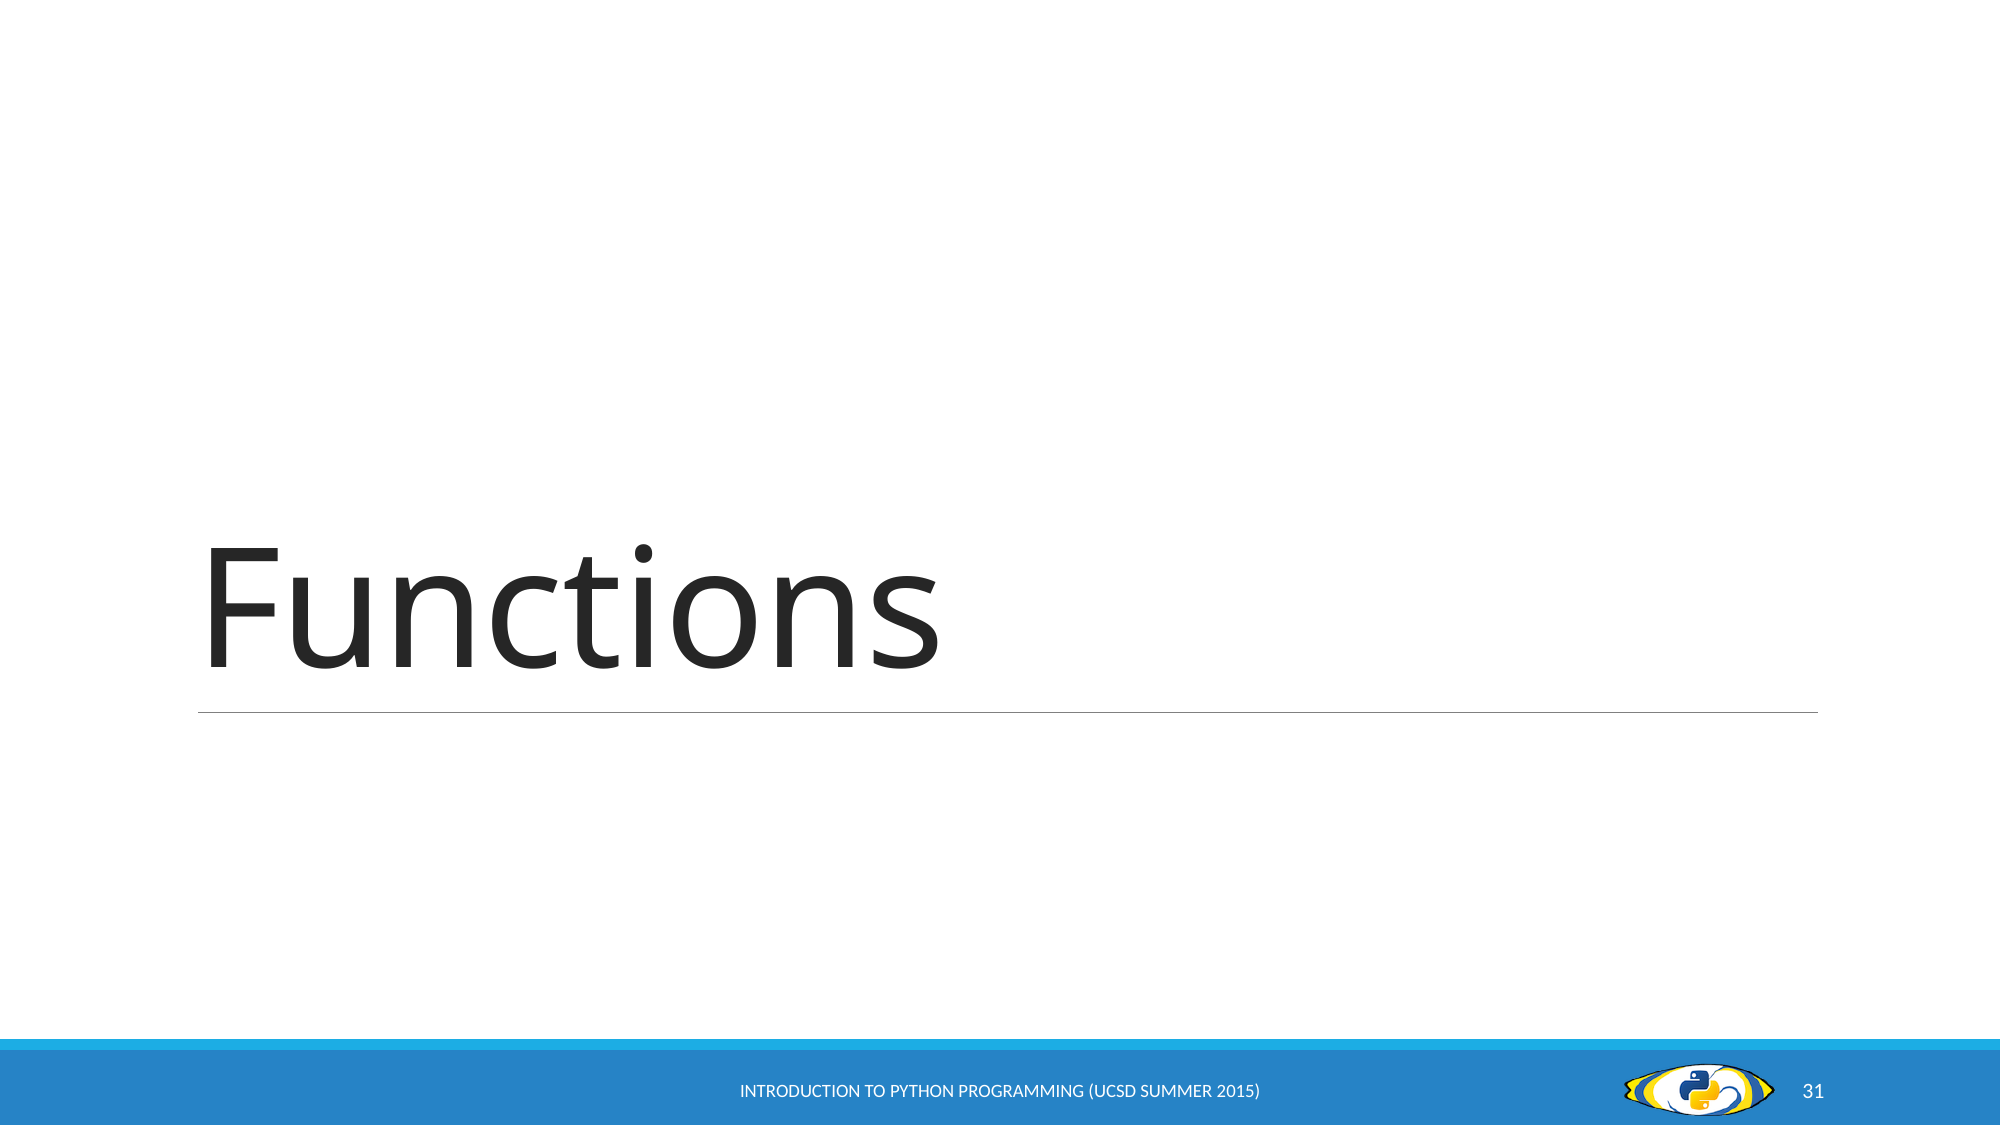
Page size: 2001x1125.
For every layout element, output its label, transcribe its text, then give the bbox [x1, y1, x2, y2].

footer Introduction to Python Programming (UCSD Summer 2015) [604, 1059, 1396, 1120]
title Functions [180, 124, 1830, 710]
slide_number 31 [1624, 1059, 1840, 1120]
